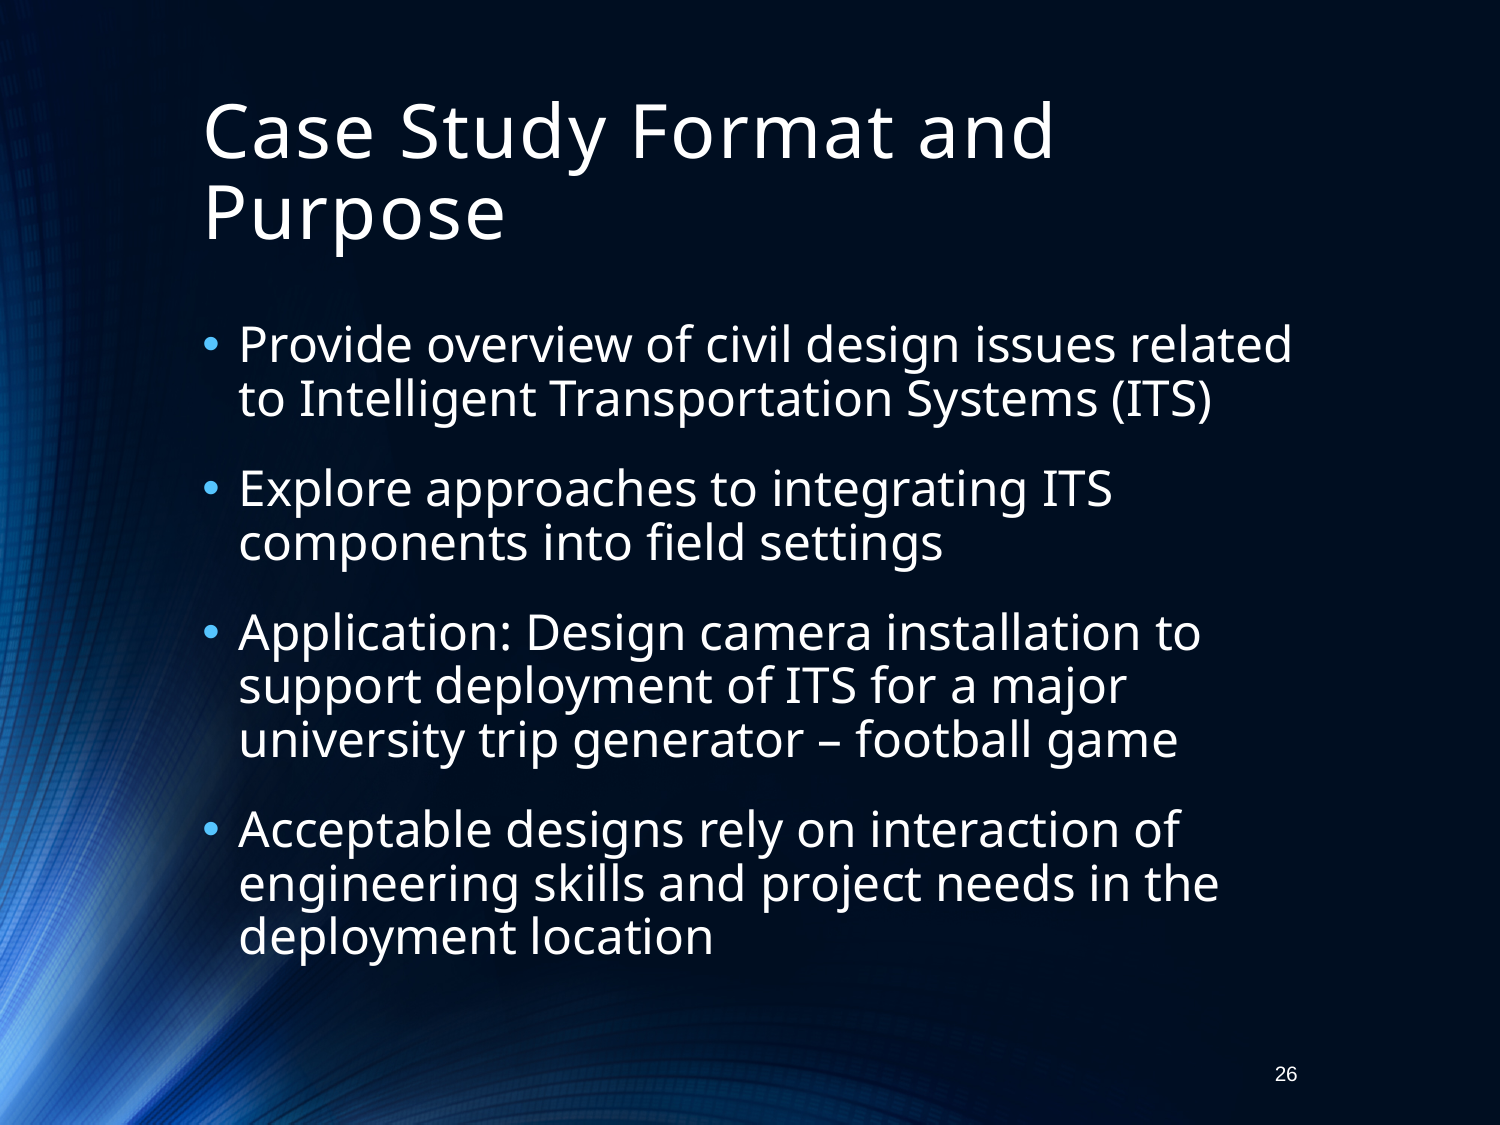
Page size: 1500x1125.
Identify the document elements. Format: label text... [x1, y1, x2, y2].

picture [0, 0, 1500, 1125]
slide_number 26 [1209, 1050, 1313, 1096]
list Provide overview of civil design issues related to Intelligent Transportation Systems (ITS) Explore approaches to integrating ITS components into field settings Application: Design camera installation to support deployment of ITS for a major university trip generator – football game Acceptable designs rely on interaction of engineering skills and project needs in the deployment location [187, 312, 1312, 988]
title Case Study Format and Purpose [187, 62, 1313, 288]
